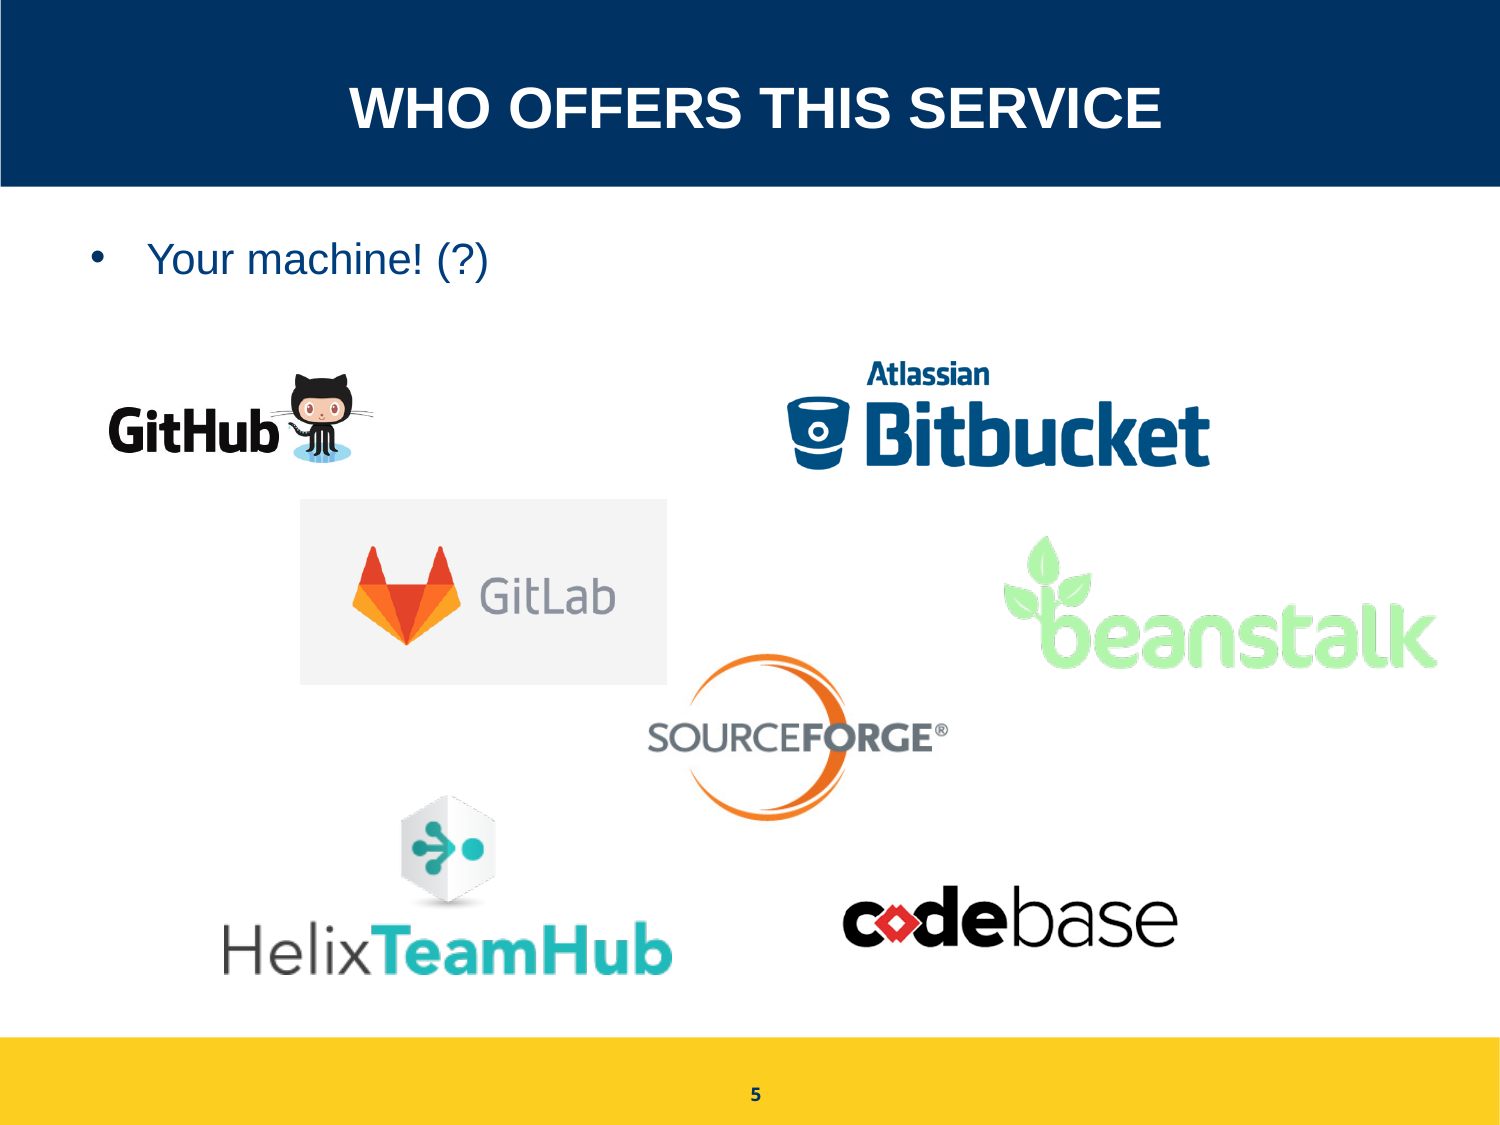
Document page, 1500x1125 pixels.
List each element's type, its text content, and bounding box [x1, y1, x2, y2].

list Your machine! (?) [74, 222, 1438, 1044]
picture [1003, 536, 1438, 669]
slide_number 5 [599, 1074, 913, 1125]
title Who offers this service [74, 23, 1438, 187]
picture [741, 329, 1255, 502]
picture [101, 337, 1215, 975]
